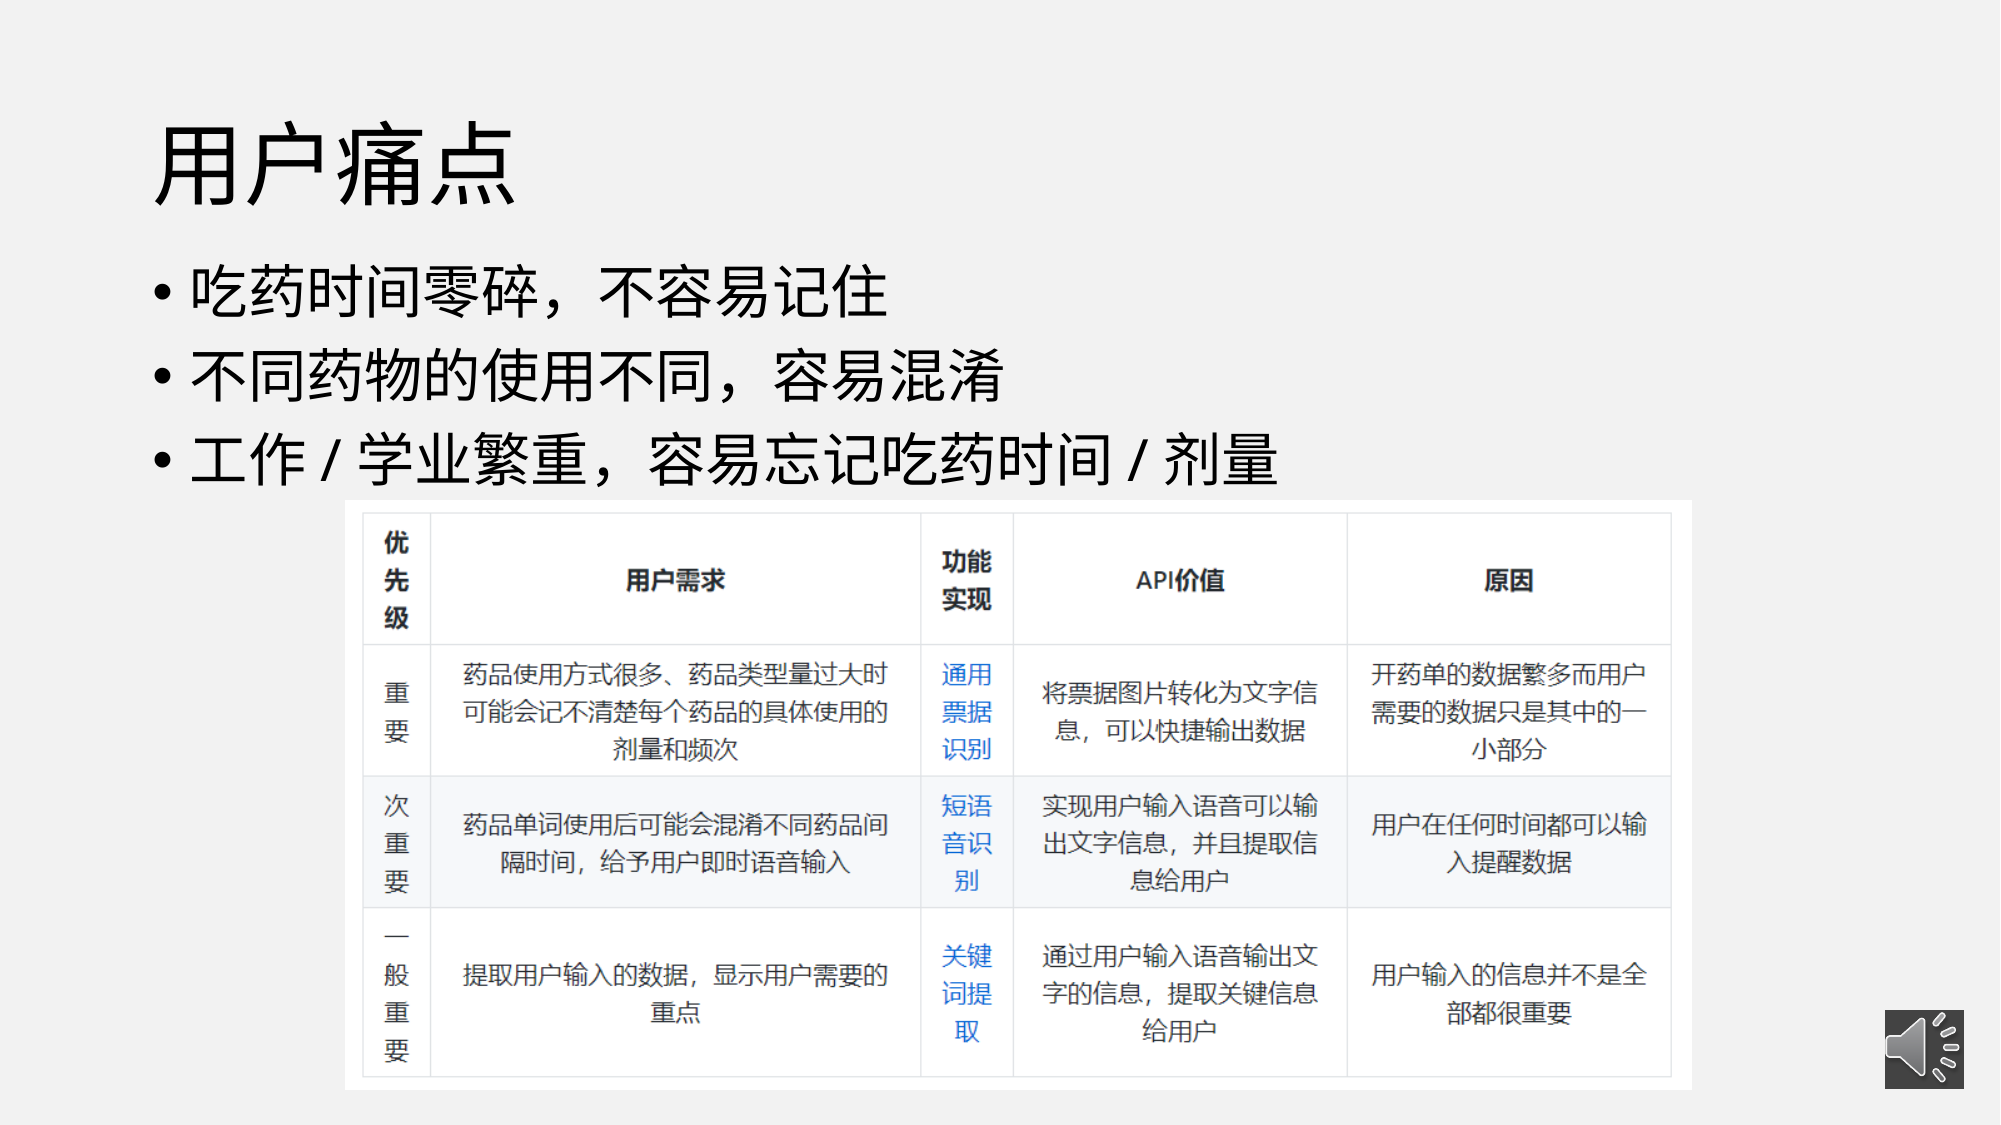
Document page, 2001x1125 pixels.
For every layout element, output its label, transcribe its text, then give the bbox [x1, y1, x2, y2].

picture [1884, 1009, 1965, 1090]
picture [345, 500, 1692, 1090]
list 吃药时间零碎，不容易记住 不同药物的使用不同，容易混淆 工作/学业繁重，容易忘记吃药时间/剂量 [137, 256, 1863, 970]
title 用户痛点 [137, 59, 1863, 256]
